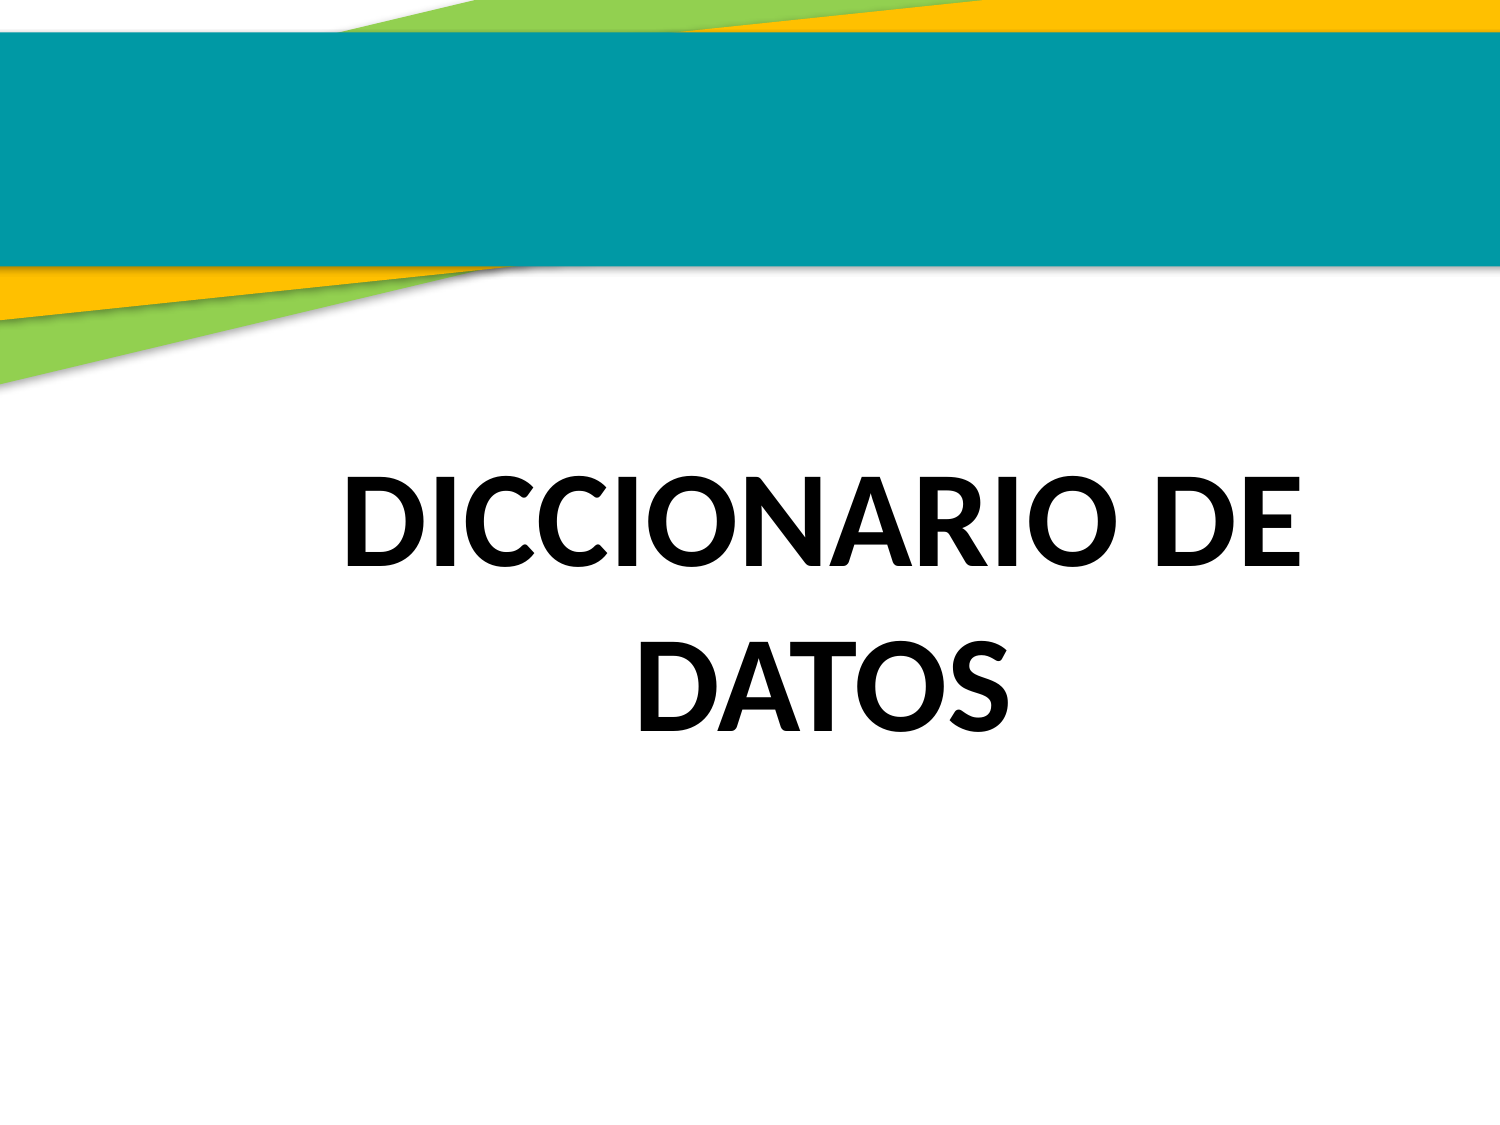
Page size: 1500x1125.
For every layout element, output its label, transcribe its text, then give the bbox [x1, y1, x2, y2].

text_box DICCIONARIO DE DATOS [324, 494, 1322, 694]
